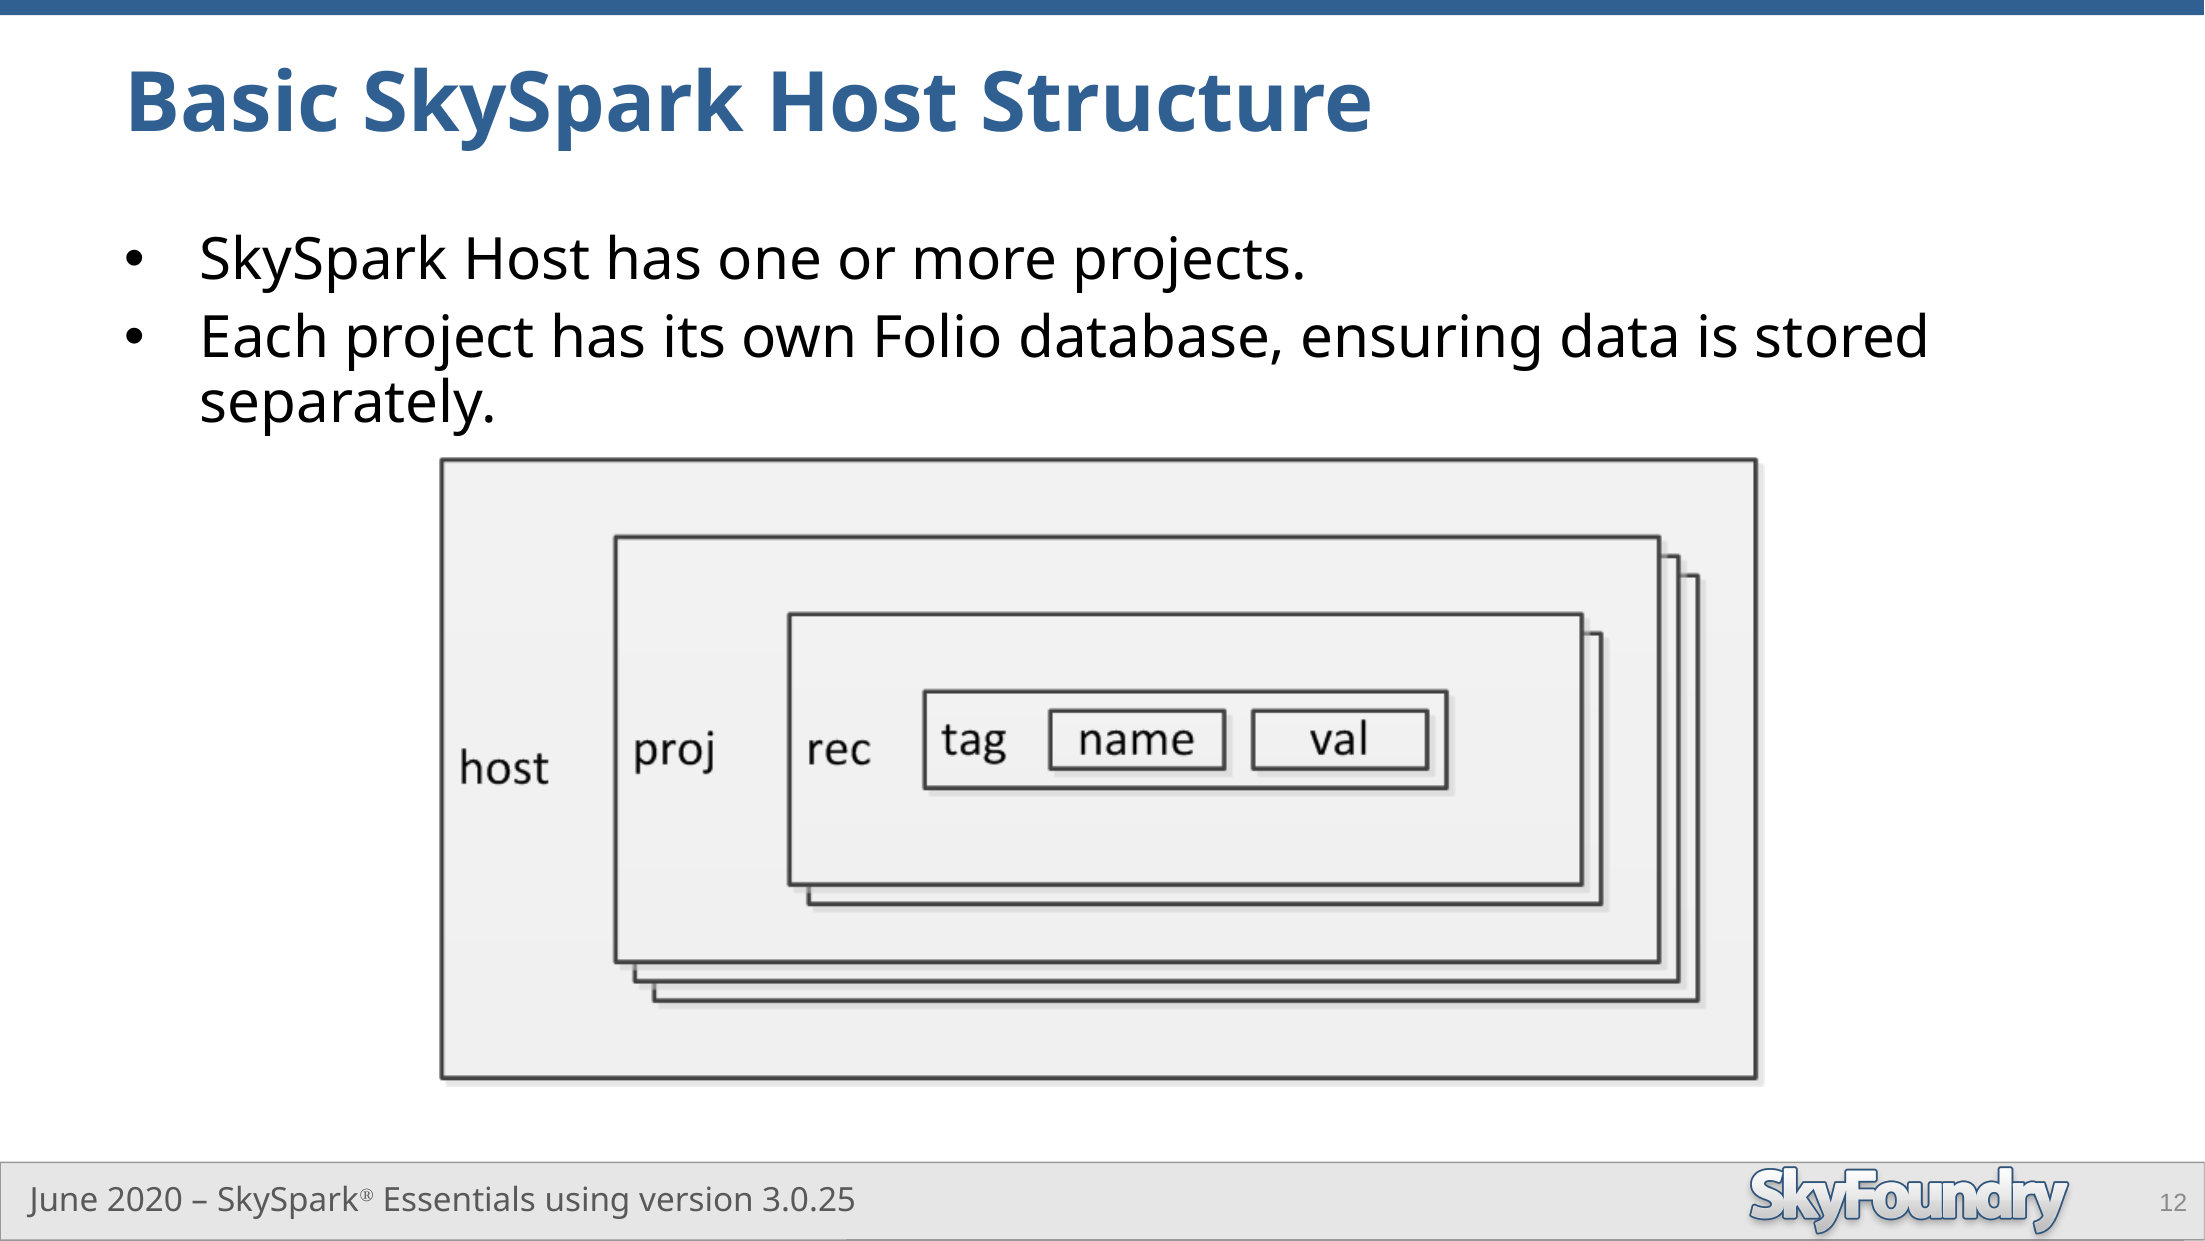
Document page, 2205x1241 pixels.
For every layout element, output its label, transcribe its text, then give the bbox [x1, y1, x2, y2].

picture [439, 457, 1765, 1088]
list SkySpark Host has one or more projects. Each project has its own Folio database, ensuring data is stored separately. [110, 220, 2094, 1109]
picture [1739, 1236, 2076, 1241]
title Basic SkySpark Host Structure [110, 49, 2094, 158]
picture [1739, 1145, 2076, 1170]
text_box [312, 1124, 613, 1200]
slide_number 12 [1706, 1170, 2203, 1236]
